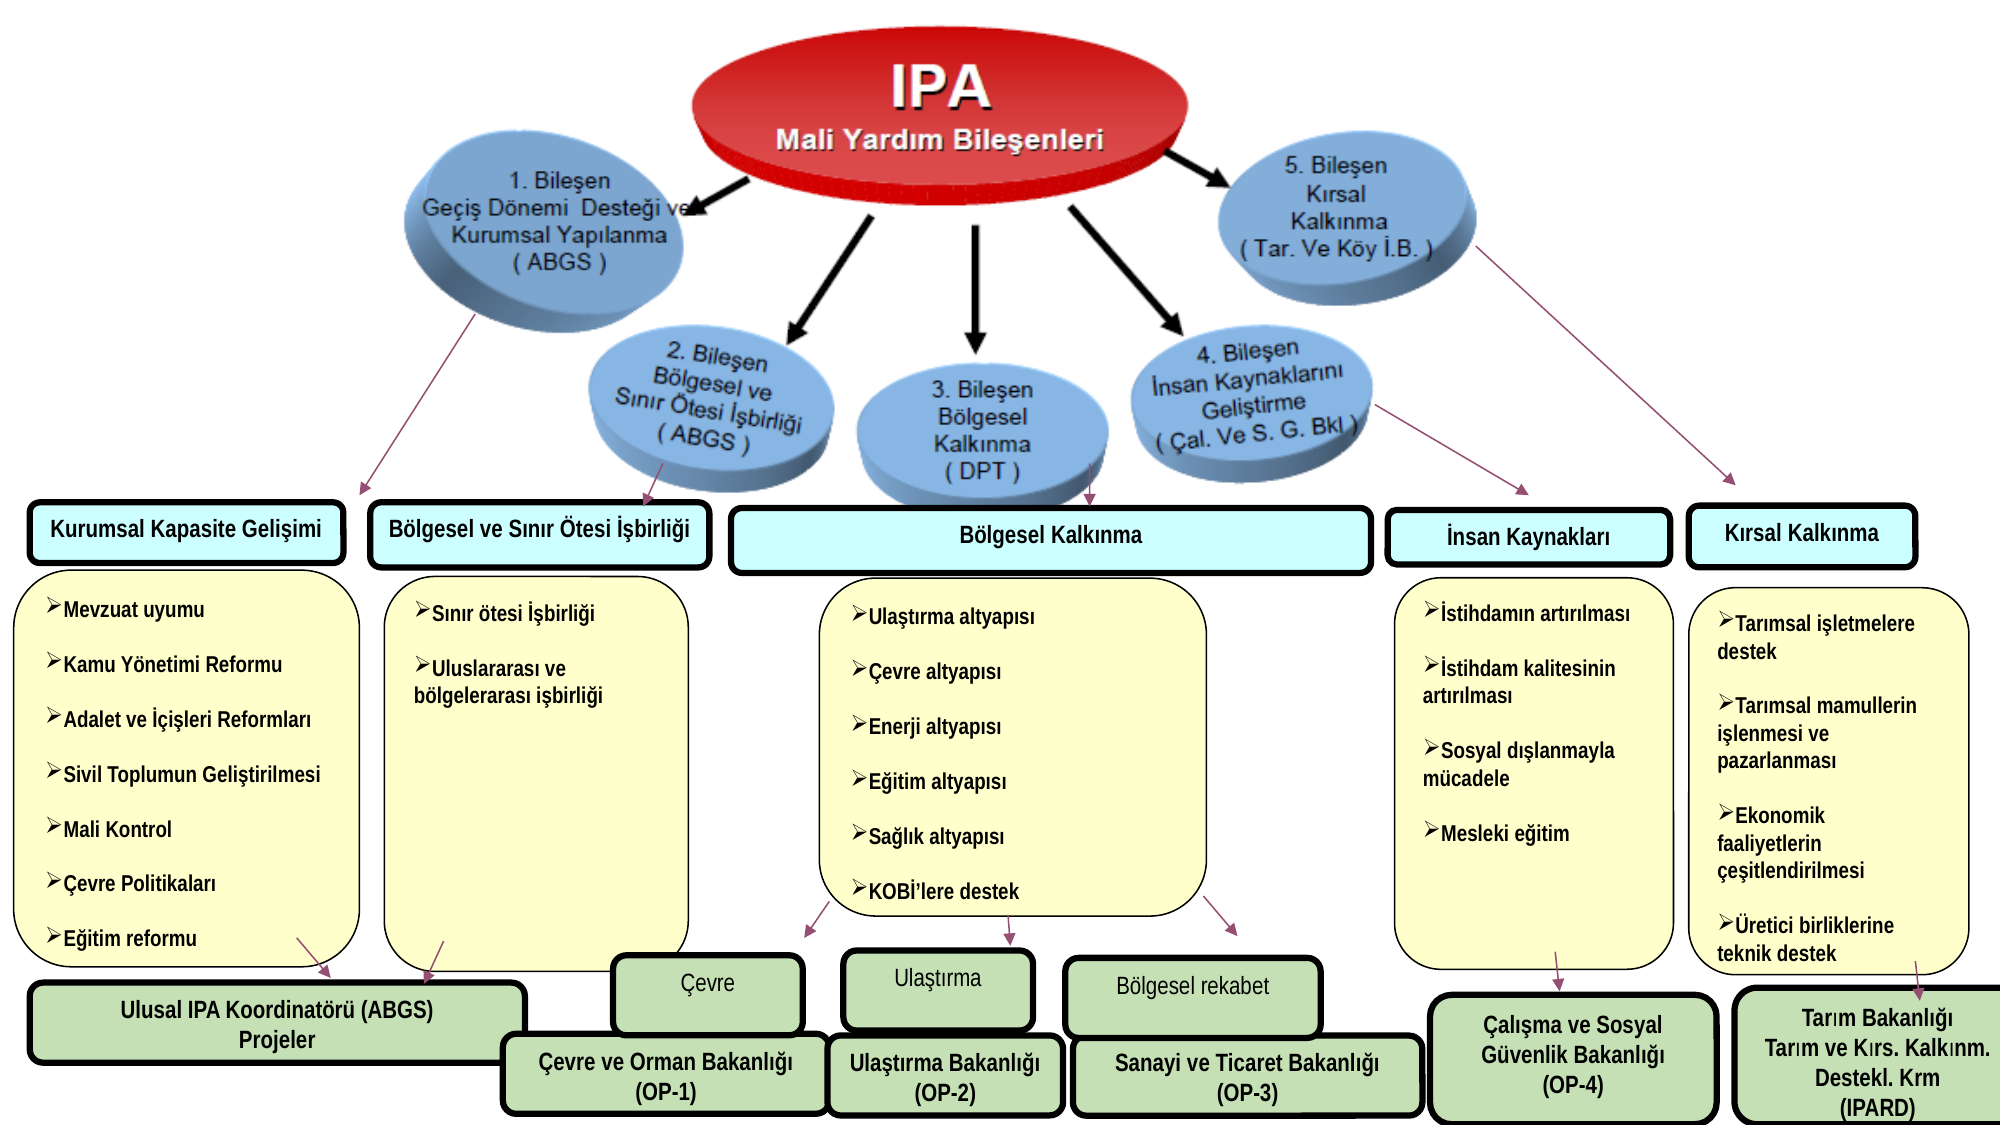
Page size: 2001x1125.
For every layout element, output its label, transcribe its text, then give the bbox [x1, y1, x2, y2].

text_box Sınır ötesi İşbirliği Uluslararası ve bölgelerarası işbirliği [384, 576, 689, 972]
text_box [1203, 895, 1238, 937]
text_box Ulusal IPA Koordinatörü (ABGS) Projeler [29, 982, 525, 1063]
text_box Sanayi ve Ticaret Bakanlığı (OP-3) [1072, 1035, 1423, 1116]
text_box Ulaştırma Bakanlığı (OP-2) [827, 1035, 1064, 1116]
text_box Kırsal Kalkınma [1688, 505, 1916, 568]
text_box Bölgesel ve Sınır Ötesi İşbirliği [370, 502, 710, 568]
text_box Tarımsal işletmelere destek Tarımsal mamullerin işlenmesi ve pazarlanması Ekonomik faaliyetlerin çeşitlendirilmesi Üretici birliklerine teknik destek [1688, 587, 1969, 975]
text_box [1552, 951, 1565, 992]
text_box Ulaştırma [843, 950, 1034, 1031]
text_box [423, 940, 444, 984]
text_box Tarım Bakanlığı Tarım ve Kırs. Kalkınm. Destekl. Krm (IPARD) [1734, 987, 2000, 1125]
text_box Çevre ve Orman Bakanlığı (OP-1) [502, 1033, 829, 1114]
text_box İnsan Kaynakları [1387, 509, 1671, 565]
text_box [1483, 252, 1736, 486]
text_box [1483, 468, 1529, 496]
text_box [296, 937, 331, 978]
text_box [1912, 961, 1925, 1001]
text_box Ulaştırma altyapısı Çevre altyapısı Enerji altyapısı Eğitim altyapısı Sağlık altyapısı KOBİ’lere destek [819, 578, 1207, 917]
text_box Bölgesel Kalkınma [731, 525, 1372, 573]
text_box Bölgesel rekabet [1065, 957, 1321, 1038]
text_box İstihdamın artırılması İstihdam kalitesinin artırılması Sosyal dışlanmayla mücadele Mesleki eğitim [1394, 577, 1674, 970]
text_box Çevre [613, 955, 803, 1036]
text_box [804, 901, 830, 938]
text_box Çalışma ve Sosyal Güvenlik Bakanlığı (OP-4) [1430, 994, 1717, 1125]
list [389, 0, 1483, 525]
text_box [359, 448, 389, 496]
text_box [1003, 916, 1016, 946]
text_box Kurumsal Kapasite Gelişimi [29, 502, 344, 564]
text_box Mevzuat uyumu Kamu Yönetimi Reformu Adalet ve İçişleri Reformları Sivil Toplumun Geliştirilmesi Mali Kontrol Çevre Politikaları Eğitim reformu [13, 570, 360, 967]
